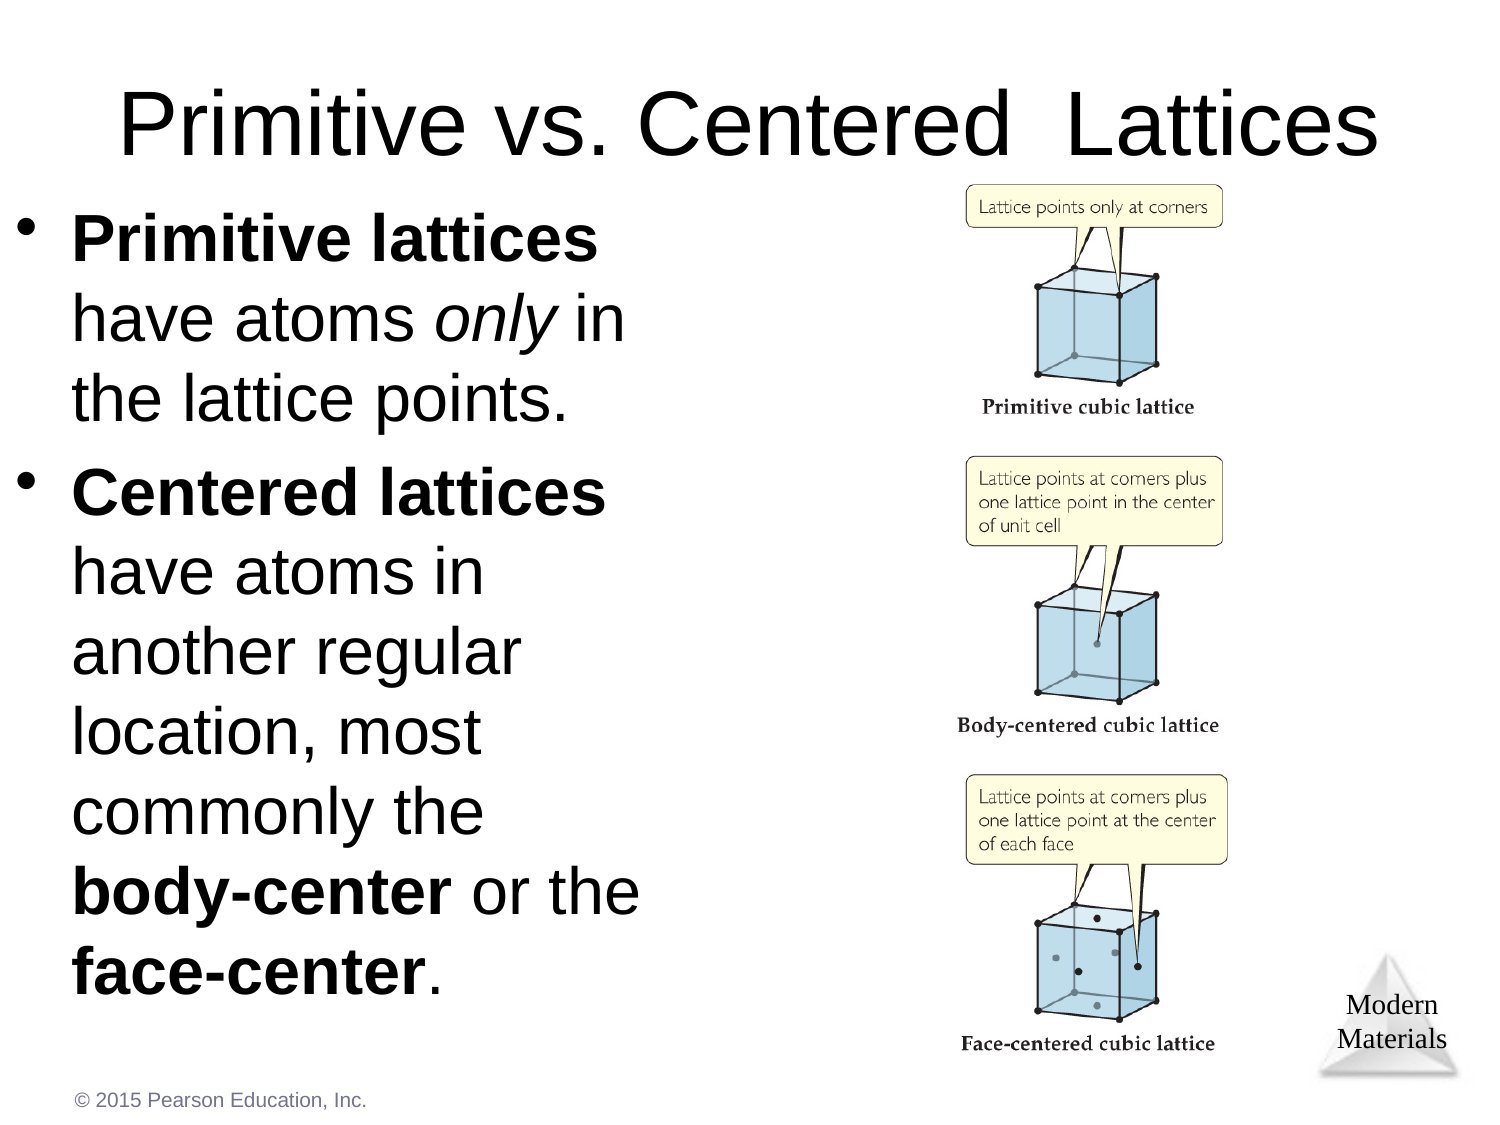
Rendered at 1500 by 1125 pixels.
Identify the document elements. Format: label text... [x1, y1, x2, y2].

title Primitive vs. Centered Lattices [87, 24, 1413, 213]
picture [947, 174, 1238, 1057]
list Primitive lattices have atoms only in the lattice points. Centered lattices have atoms in another regular location, most commonly the body-center or the face-center. [0, 187, 700, 1063]
picture [1275, 899, 1500, 1125]
